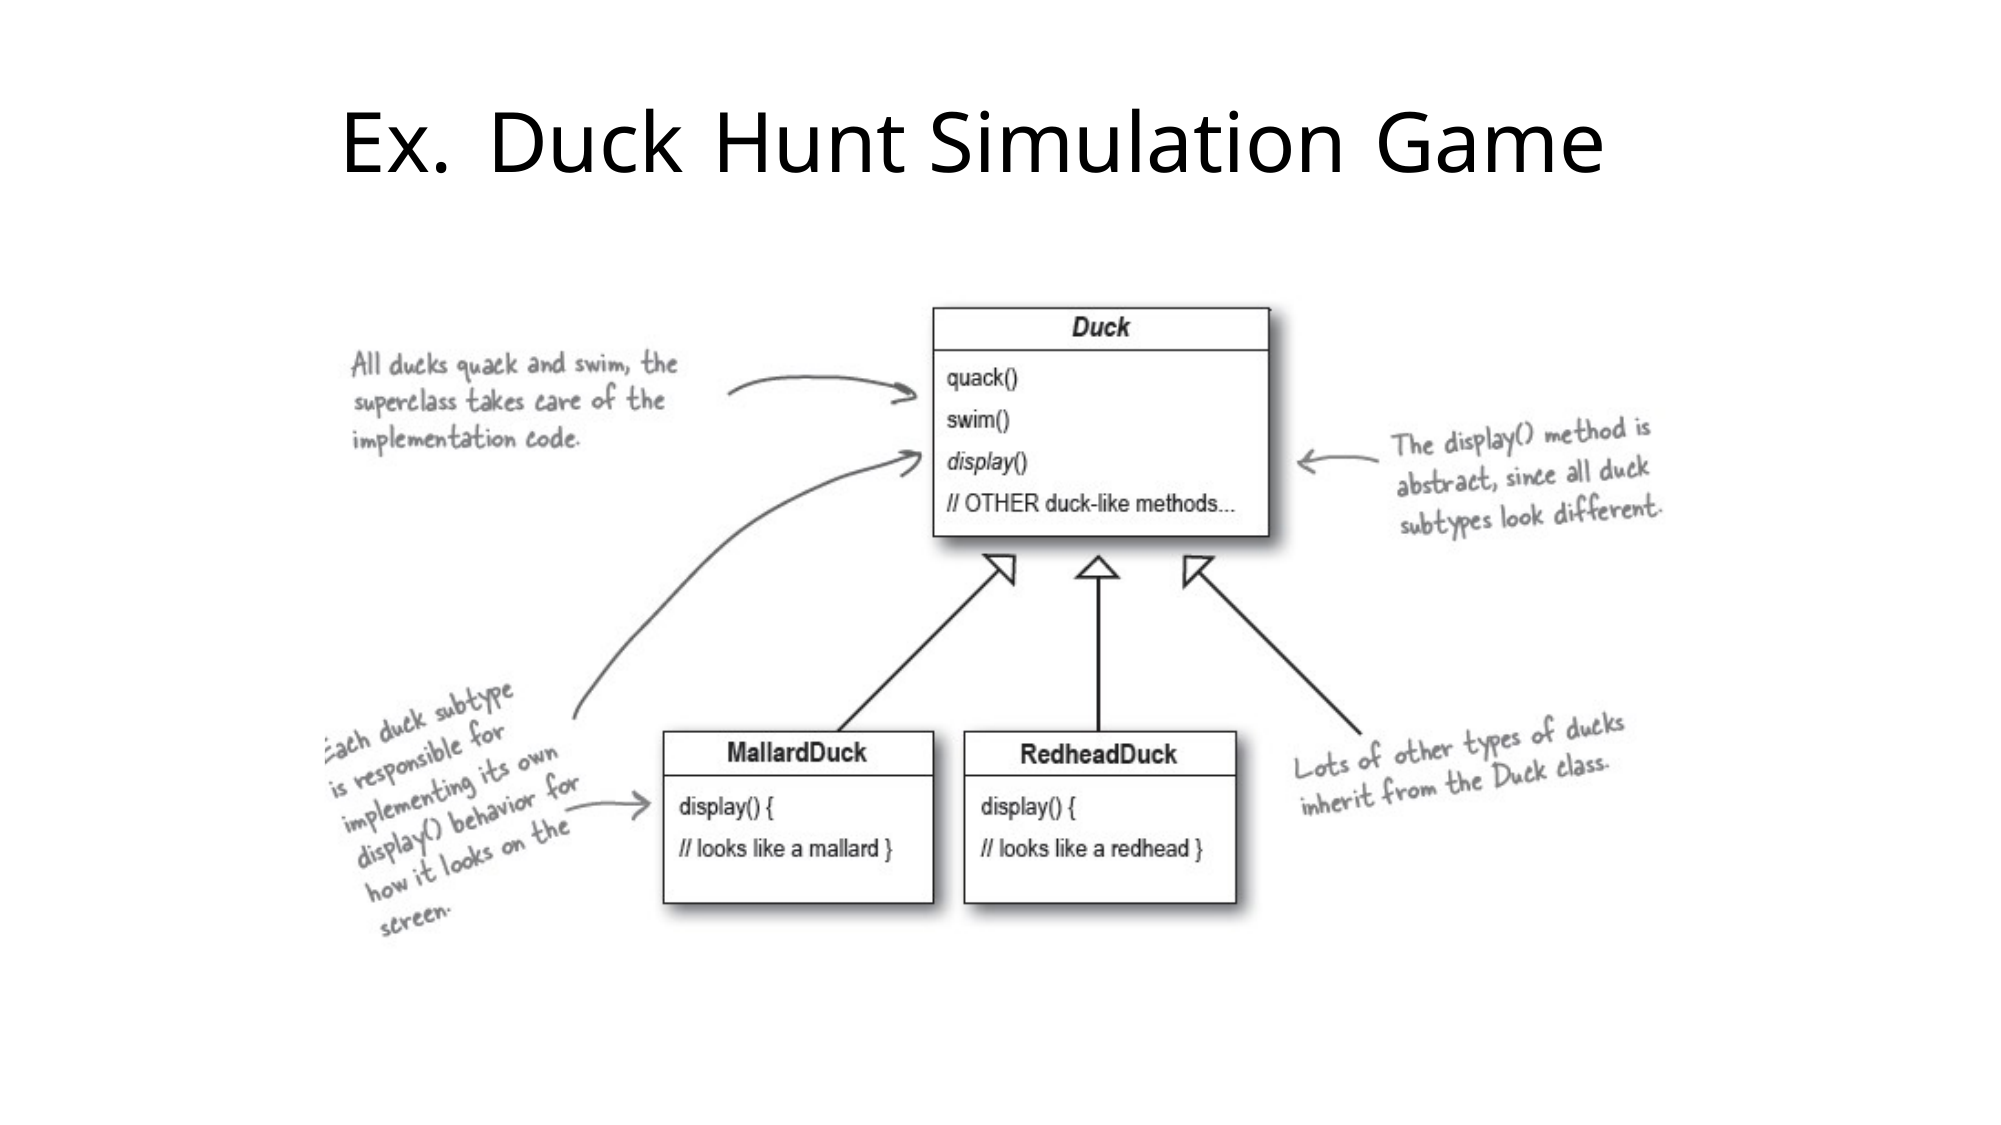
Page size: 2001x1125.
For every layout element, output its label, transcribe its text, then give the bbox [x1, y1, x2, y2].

text_box [324, 262, 1675, 1005]
title Ex. Duck Hunt Simulation Game [337, 88, 1627, 262]
